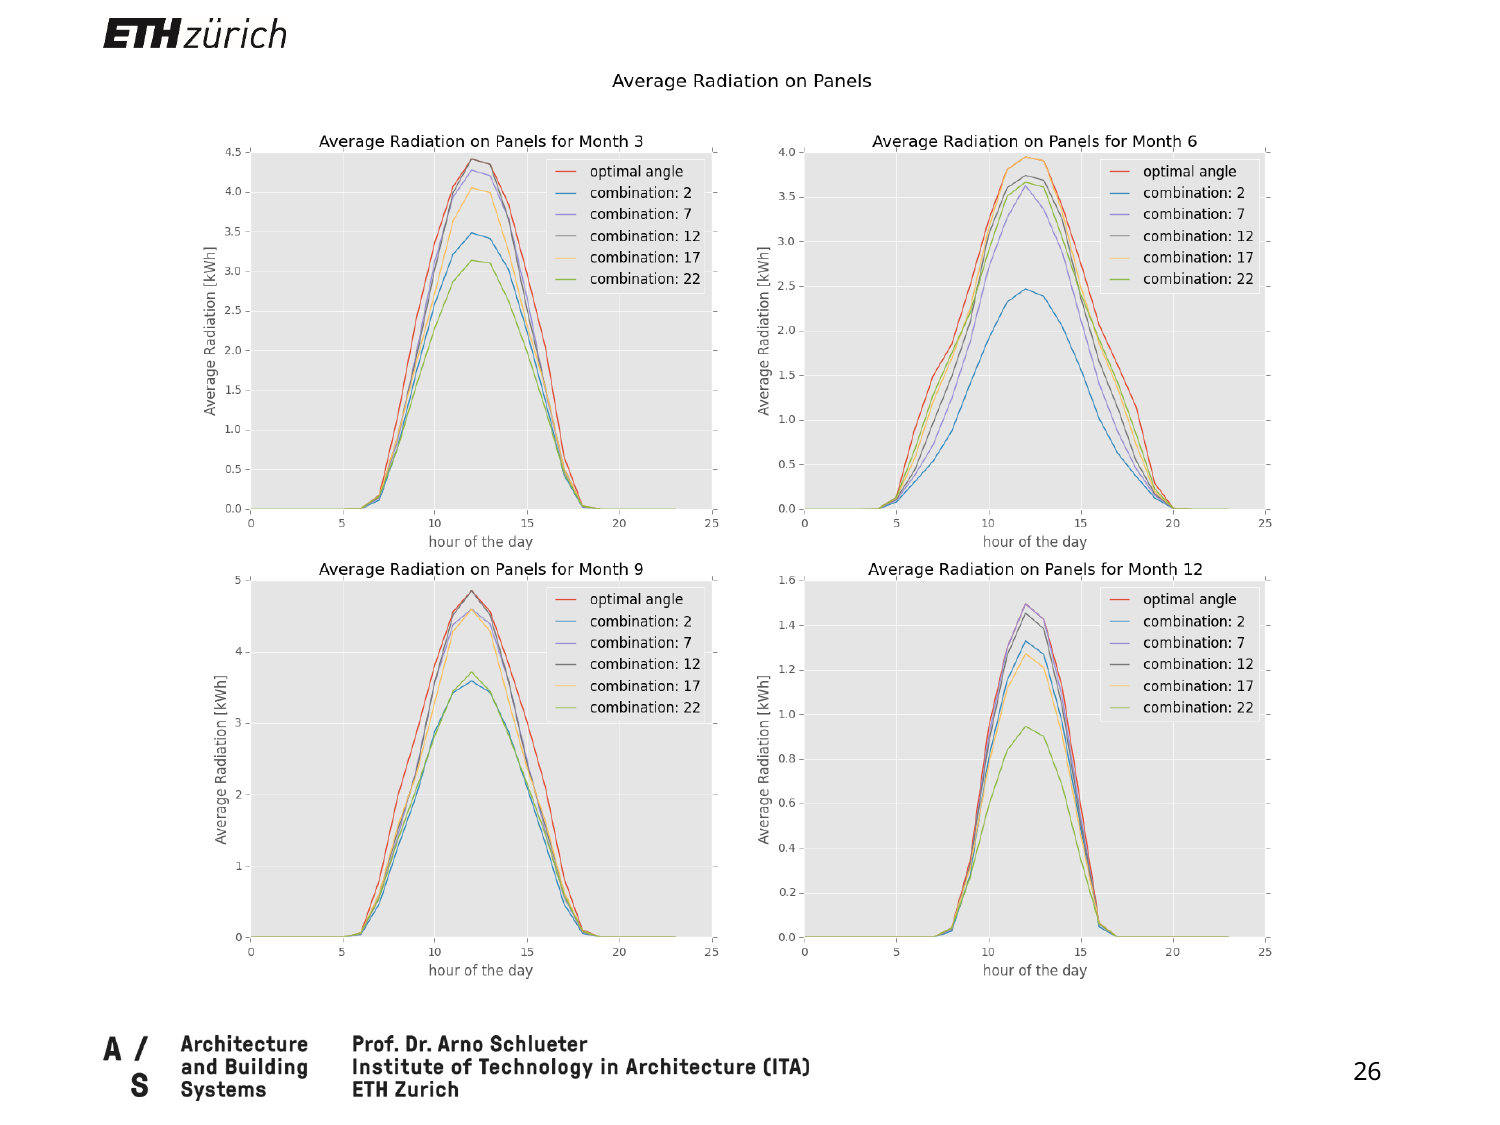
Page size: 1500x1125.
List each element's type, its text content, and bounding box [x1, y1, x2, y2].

picture [103, 18, 286, 48]
slide_number 26 [1059, 1042, 1397, 1103]
picture [86, 54, 1396, 1101]
